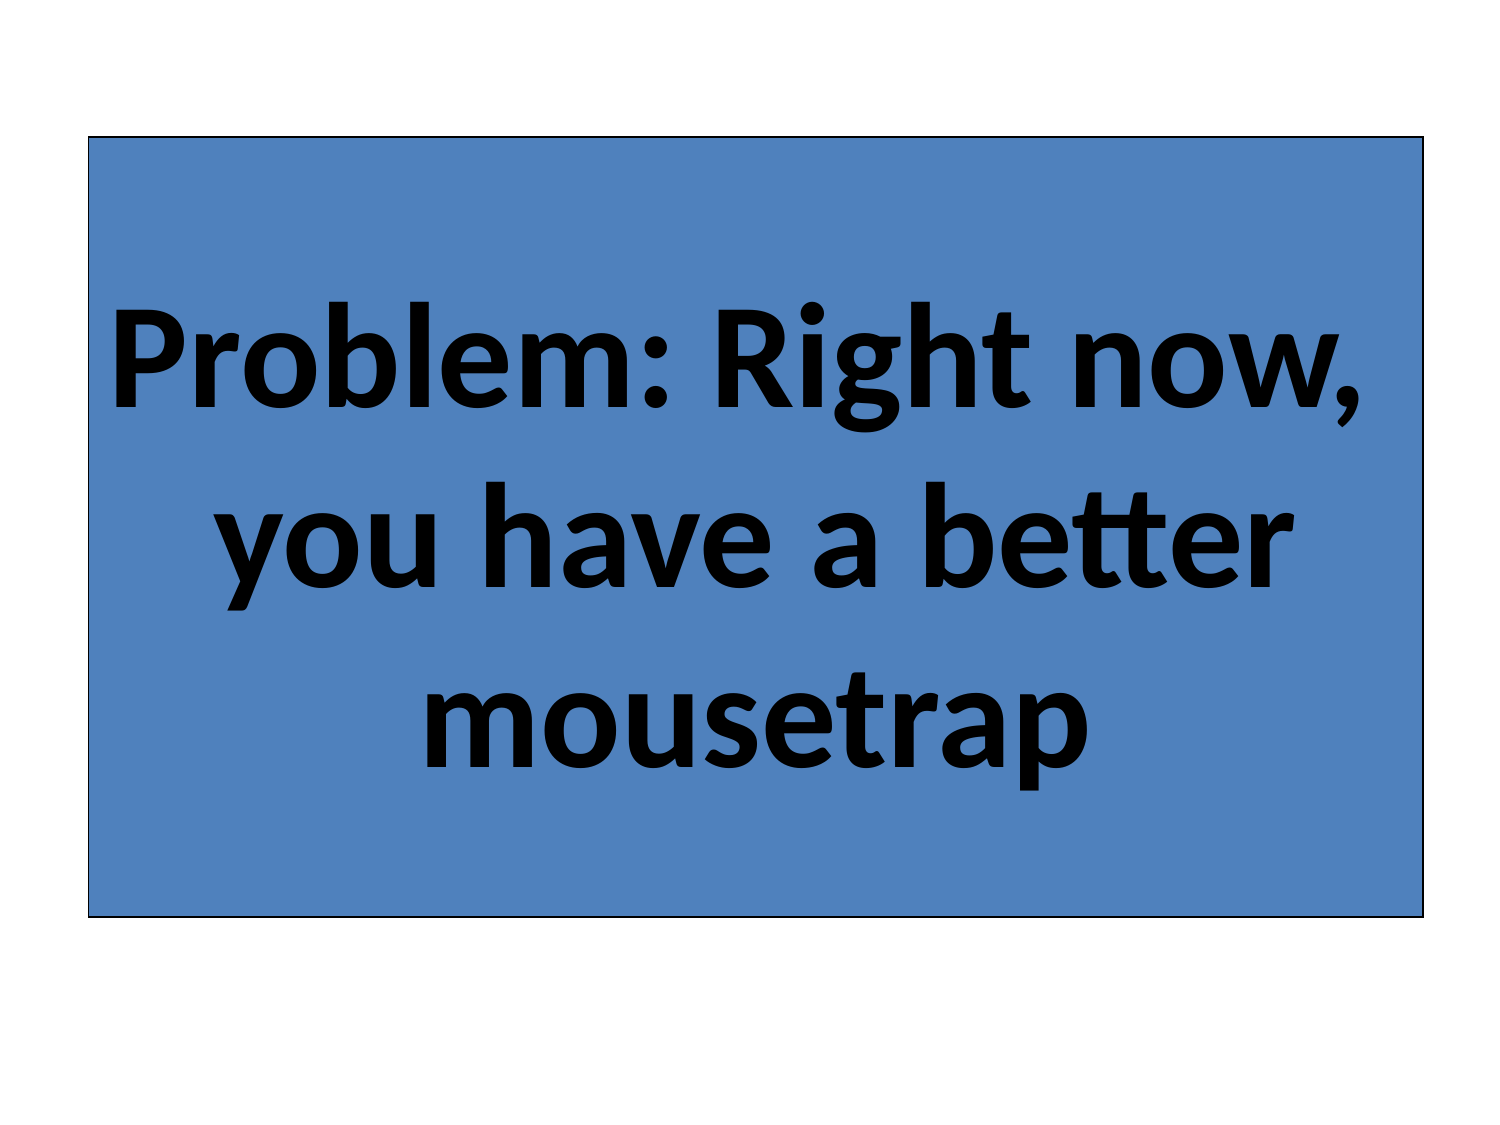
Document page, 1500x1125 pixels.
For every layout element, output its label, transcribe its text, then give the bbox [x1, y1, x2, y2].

text_box Problem: Right now, you have a better mousetrap [88, 137, 1424, 917]
